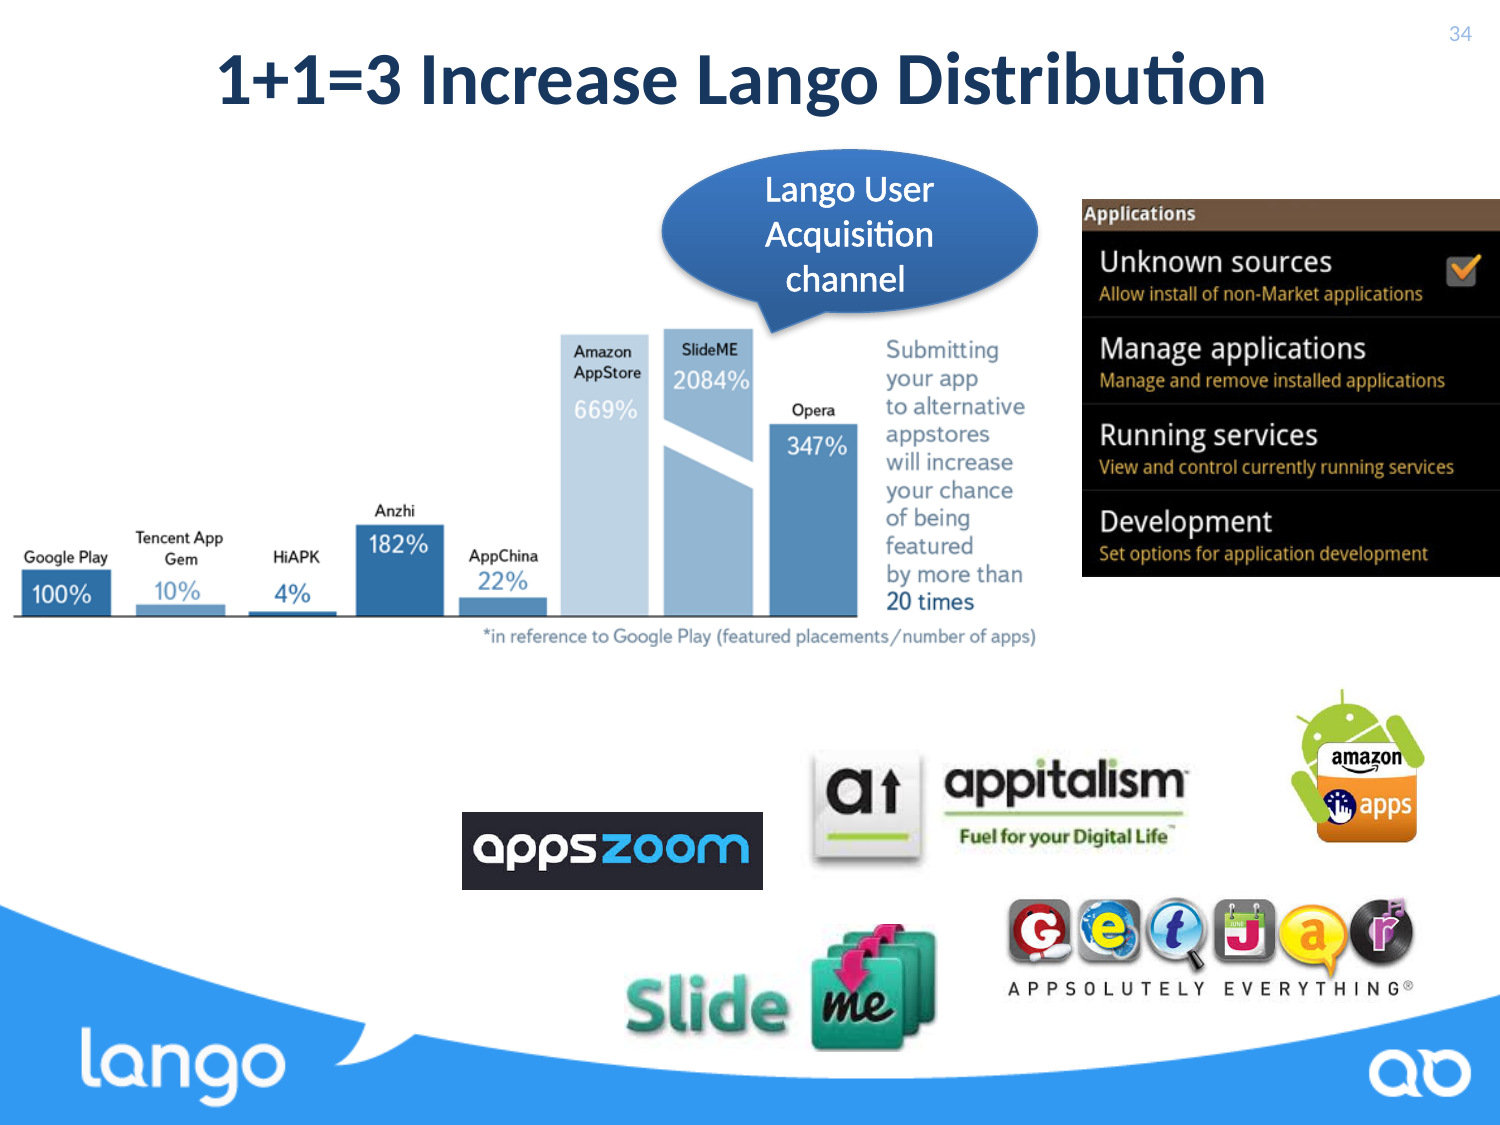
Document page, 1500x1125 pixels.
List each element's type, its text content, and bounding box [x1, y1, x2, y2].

picture [462, 812, 763, 890]
picture [799, 724, 1201, 883]
picture [0, 324, 1051, 652]
text_box Lango User Acquisition channel [661, 149, 1039, 323]
picture [0, 887, 1500, 1125]
picture [1082, 199, 1500, 578]
slide_number 34 [1425, 2, 1488, 63]
picture [1249, 674, 1426, 851]
title 1+1=3 Increase Lango Distribution [0, 0, 1500, 150]
